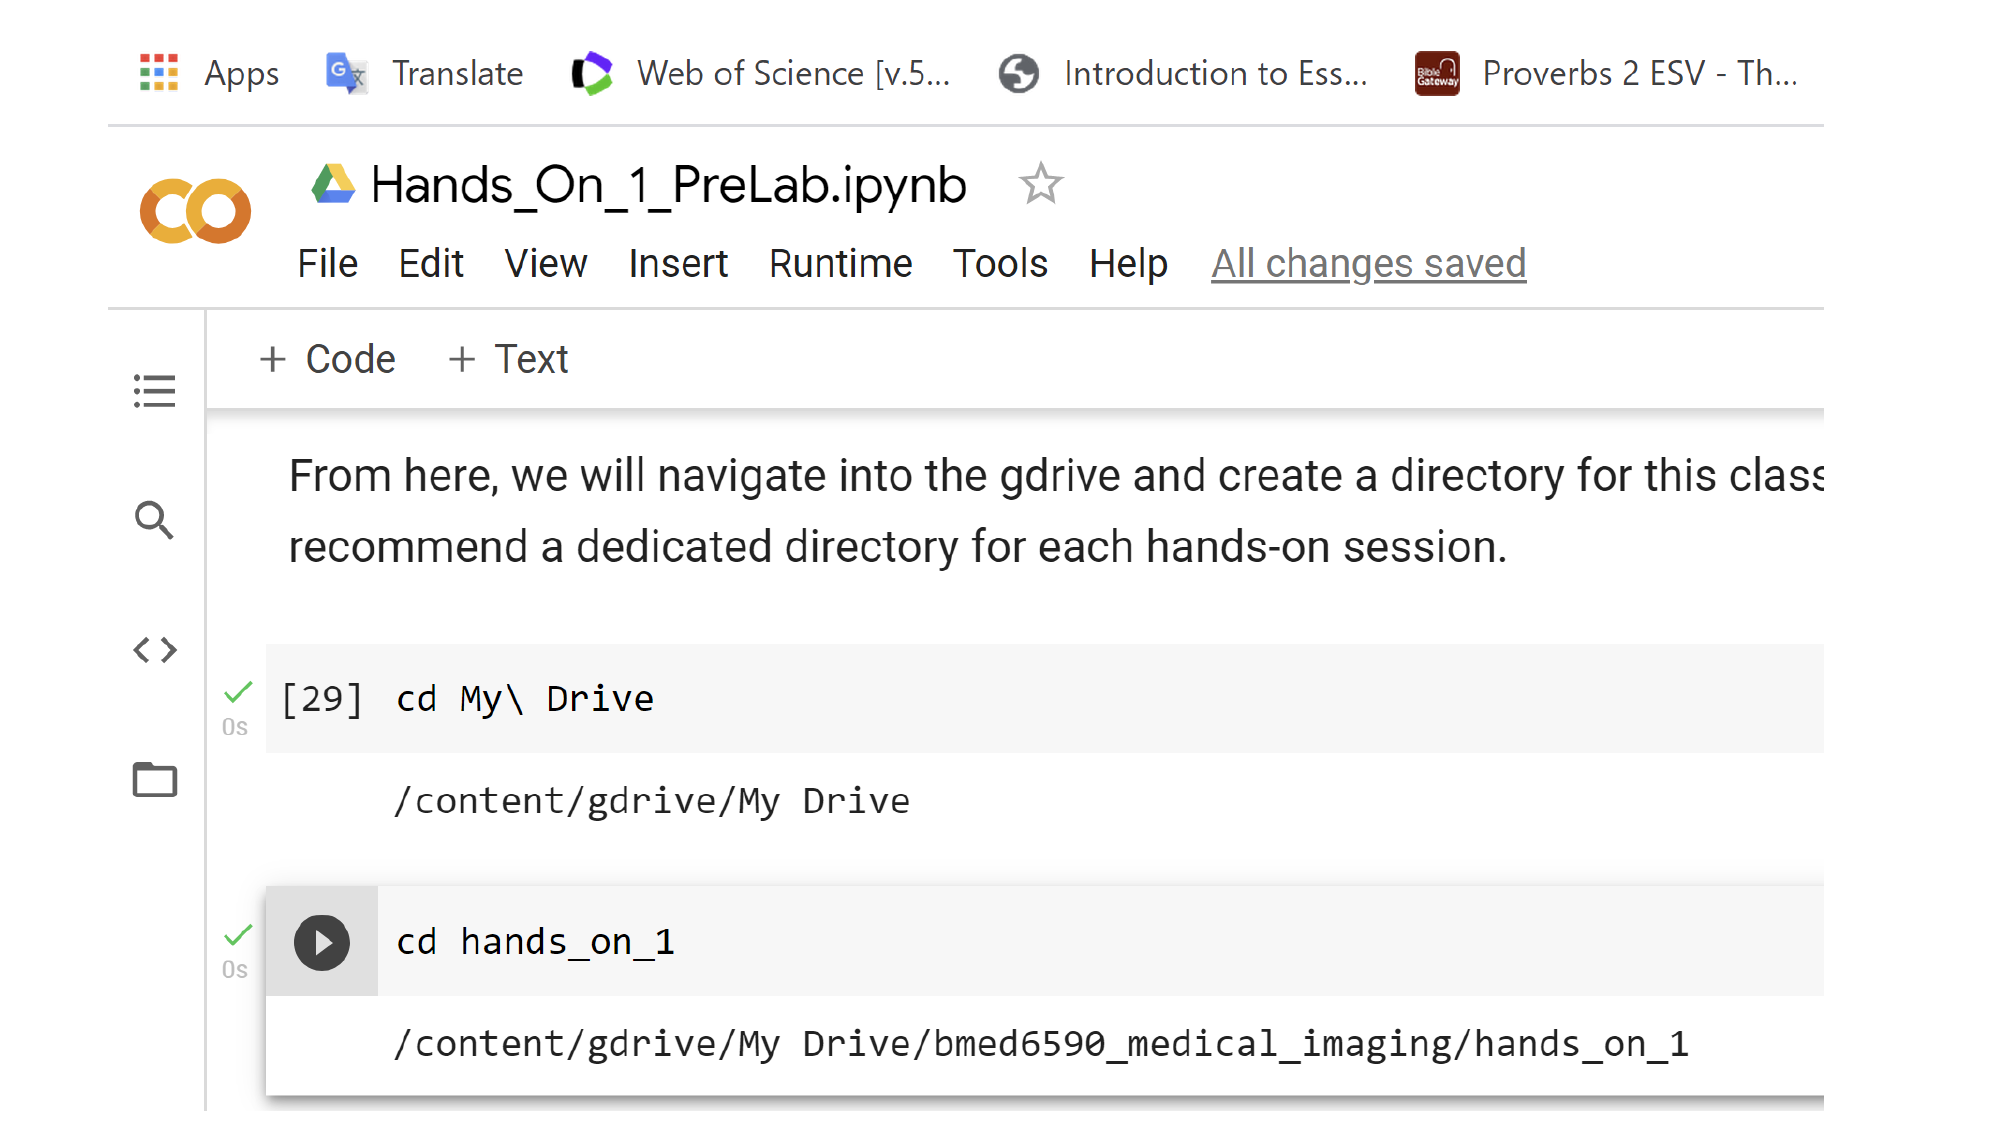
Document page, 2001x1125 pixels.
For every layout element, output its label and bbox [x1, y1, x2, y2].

list [107, 28, 1824, 1111]
